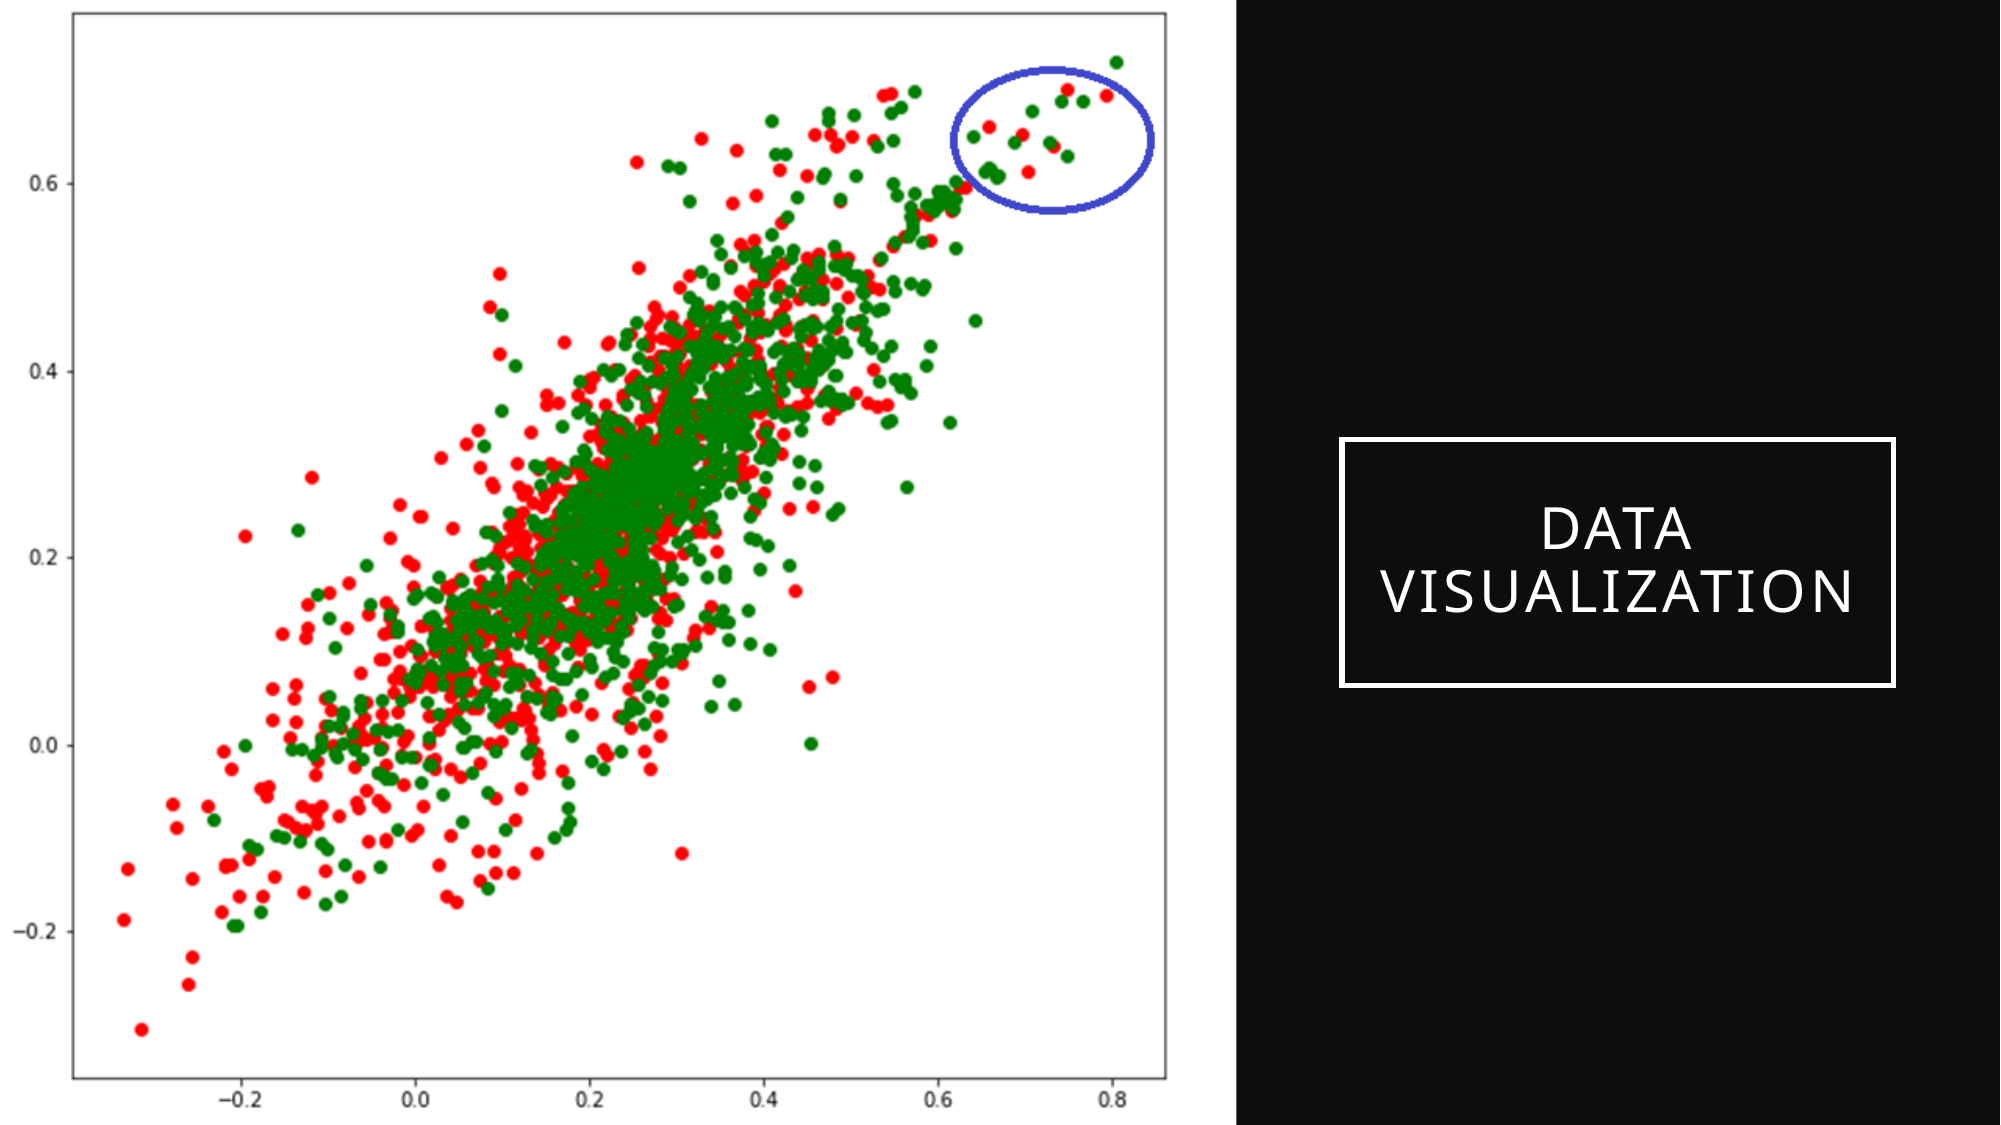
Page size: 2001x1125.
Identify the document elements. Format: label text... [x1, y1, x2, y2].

picture [9, 7, 1227, 1125]
text_box [1235, 0, 2000, 1125]
text_box [0, 0, 1235, 1125]
title Data visualization [1339, 437, 1896, 688]
